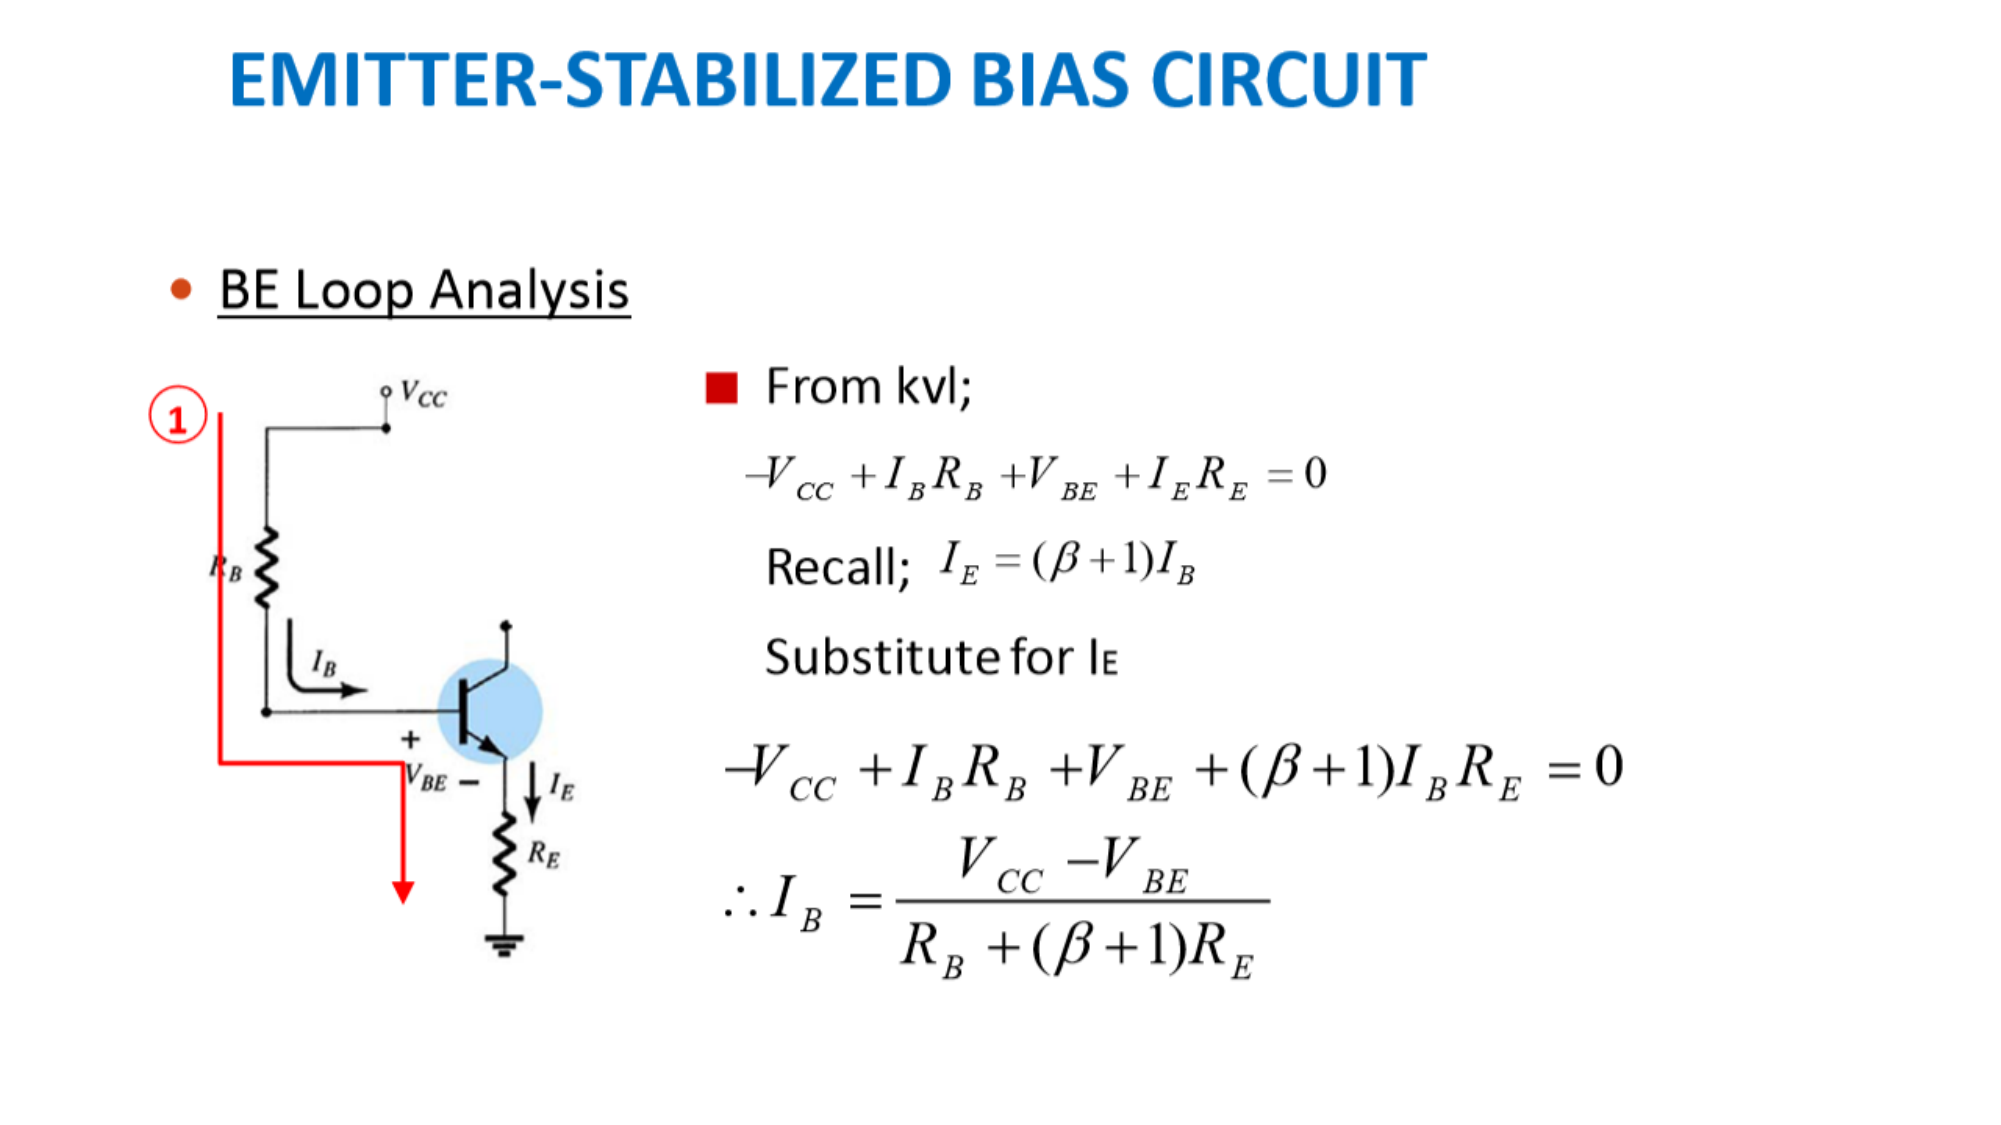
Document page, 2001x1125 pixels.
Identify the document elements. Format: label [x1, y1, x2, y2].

picture [133, 26, 1662, 1002]
